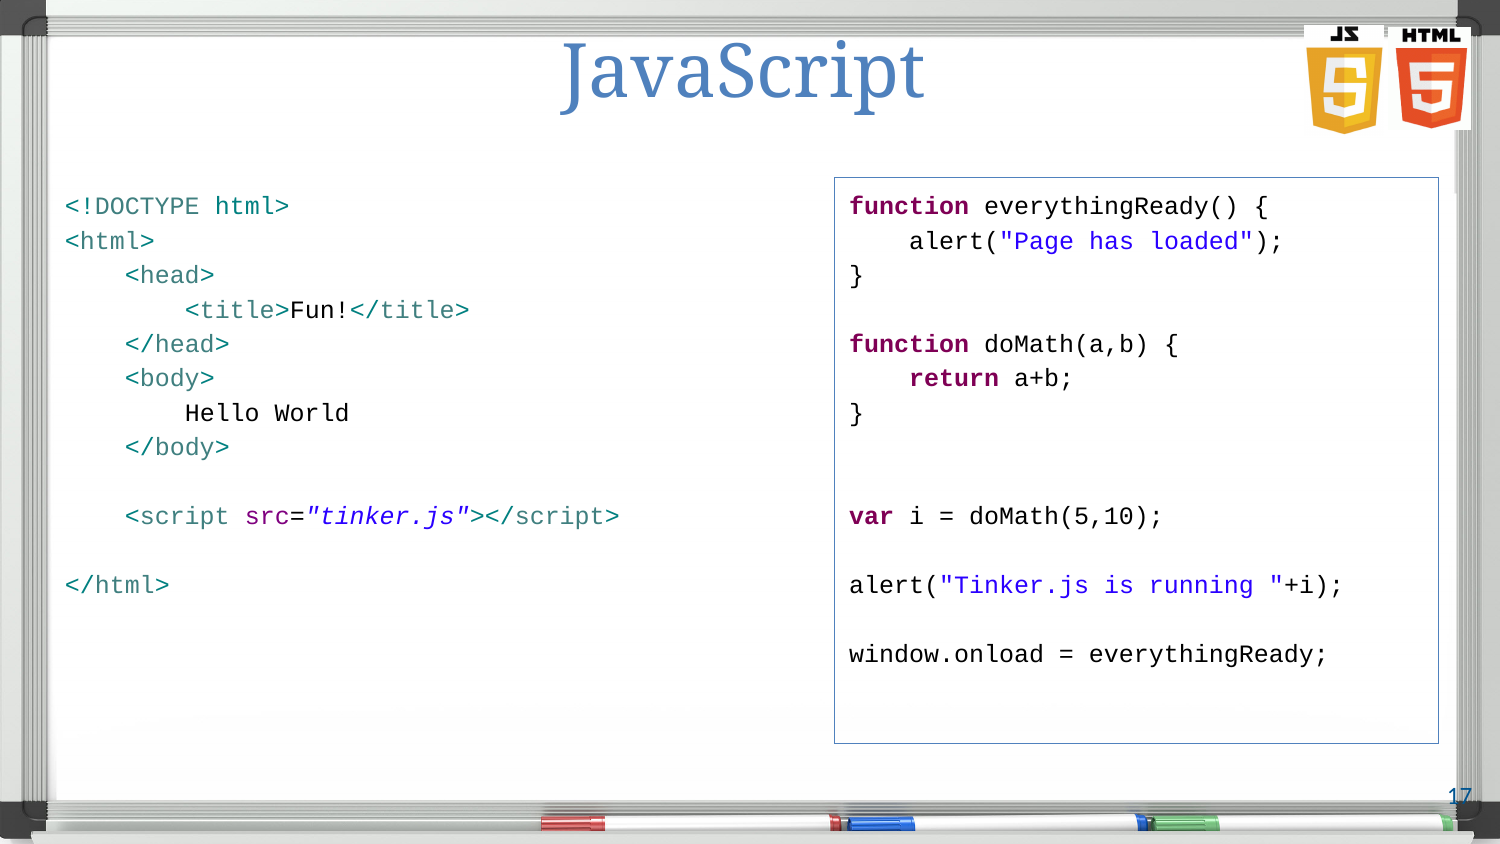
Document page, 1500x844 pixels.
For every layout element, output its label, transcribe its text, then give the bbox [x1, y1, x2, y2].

text_box <!DOCTYPE html> <html> <head> <title>Fun!</title> </head> <body> Hello World </body> <script src="tinker.js"></script> </html> [49, 177, 813, 658]
slide_number 17 [1387, 771, 1488, 817]
title JavaScript [12, 17, 1475, 118]
text_box function everythingReady() { alert("Page has loaded"); } function doMath(a,b) { return a+b; } var i = doMath(5,10); alert("Tinker.js is running "+i); window.onload = everythingReady; [834, 177, 1439, 744]
picture [0, 0, 1500, 844]
